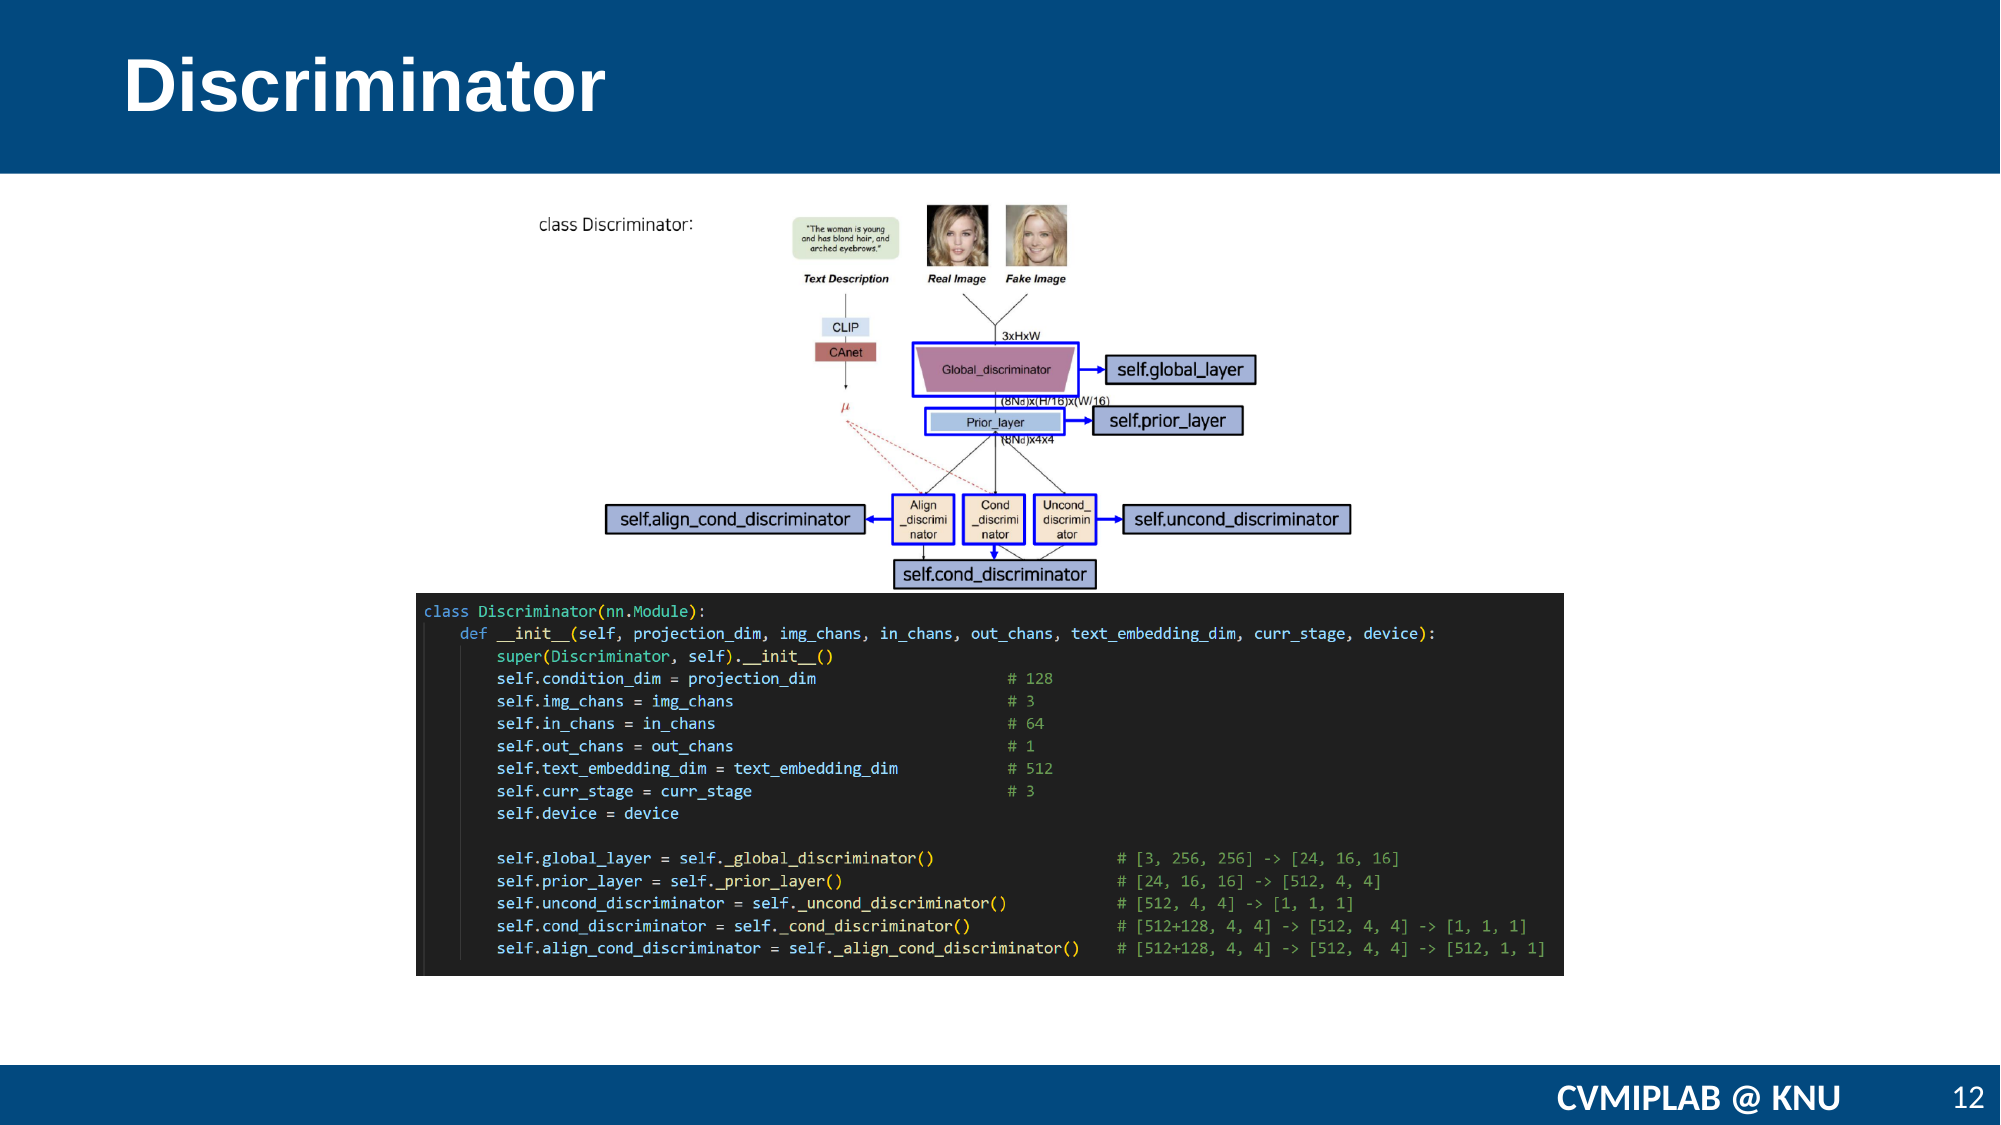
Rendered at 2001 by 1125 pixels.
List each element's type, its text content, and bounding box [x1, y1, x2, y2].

slide_number 12 [1909, 1065, 2000, 1125]
footer CVMIPLAB @ KNU [1489, 1065, 1909, 1125]
picture [416, 188, 1564, 976]
title Discriminator [108, 12, 1892, 162]
